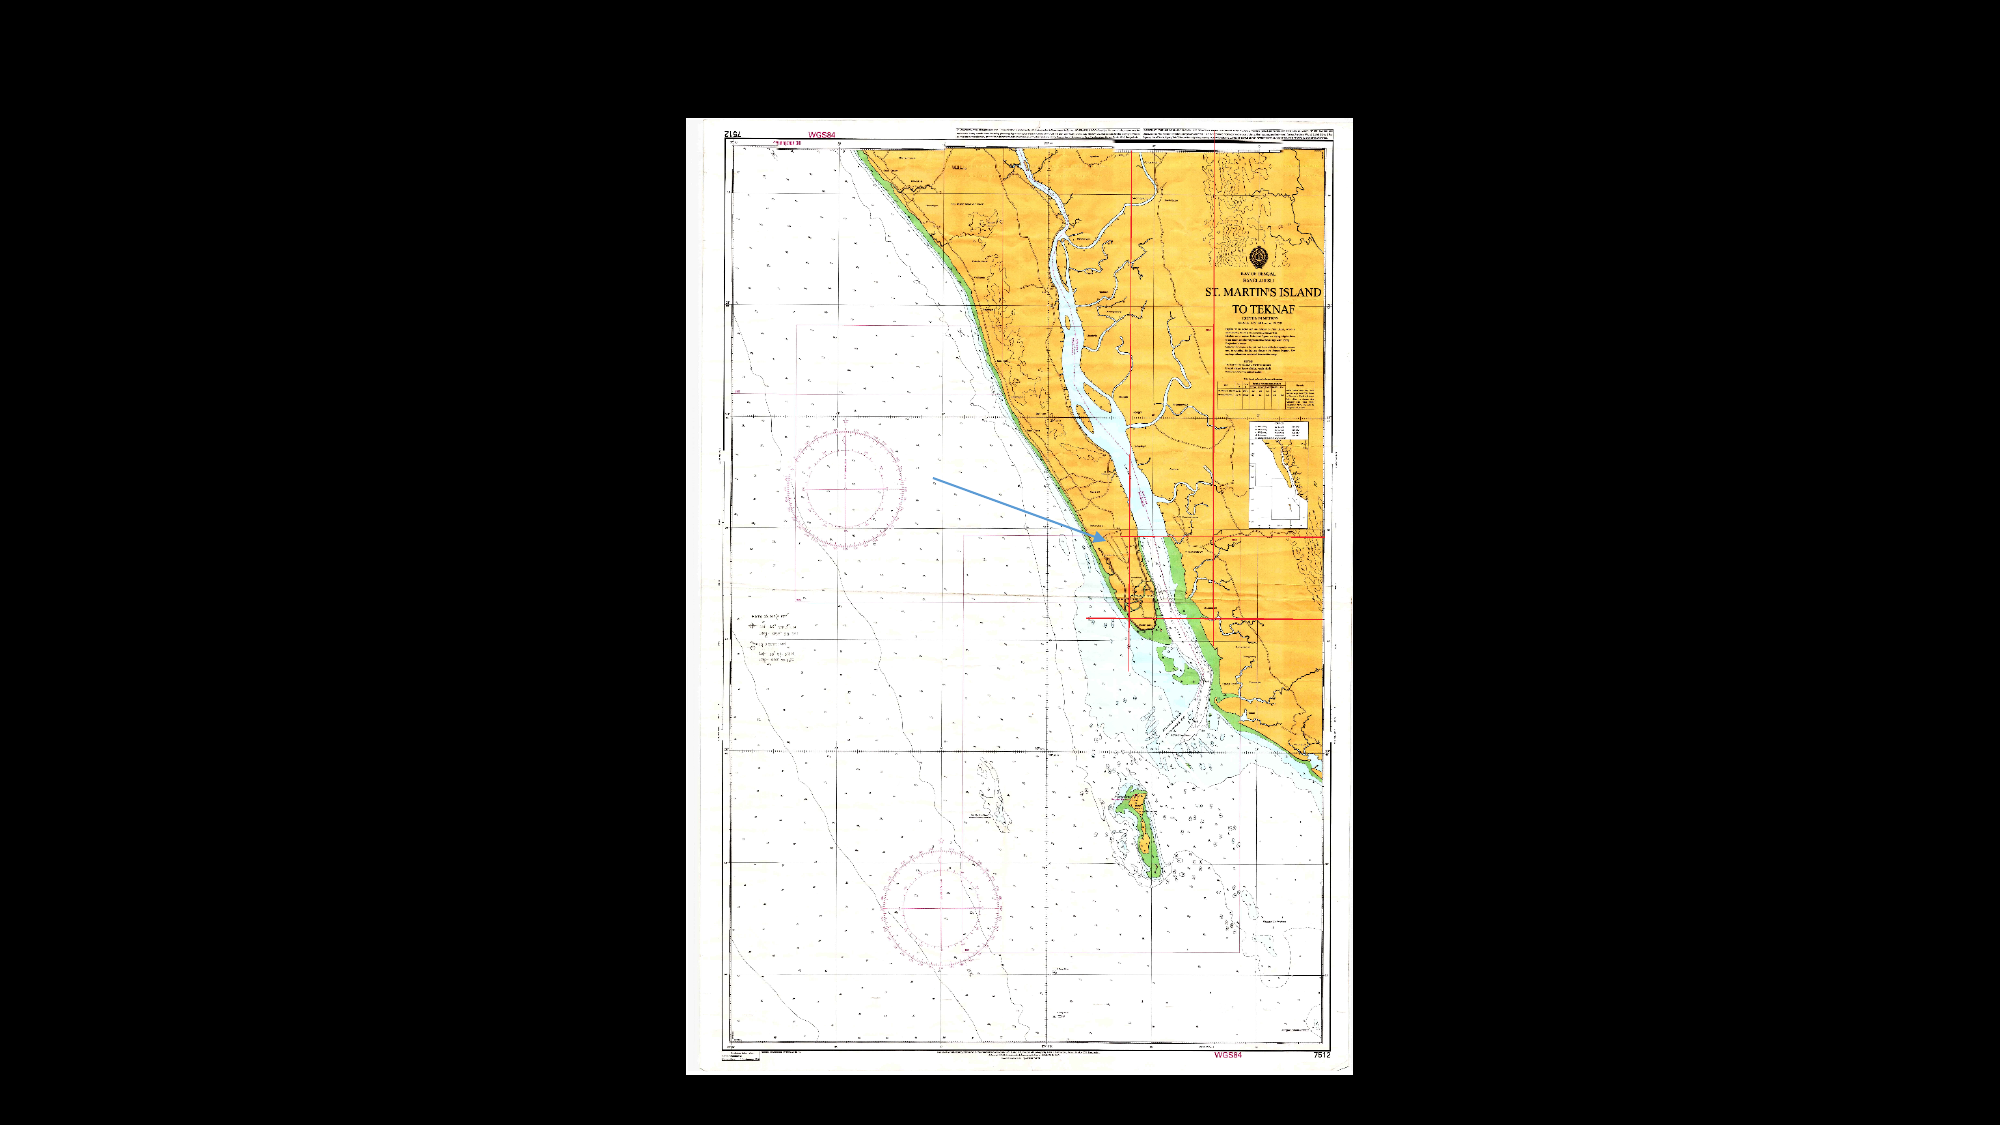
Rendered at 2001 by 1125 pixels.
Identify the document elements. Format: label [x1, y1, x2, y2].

list [686, 118, 1353, 1075]
text_box [932, 478, 1107, 542]
